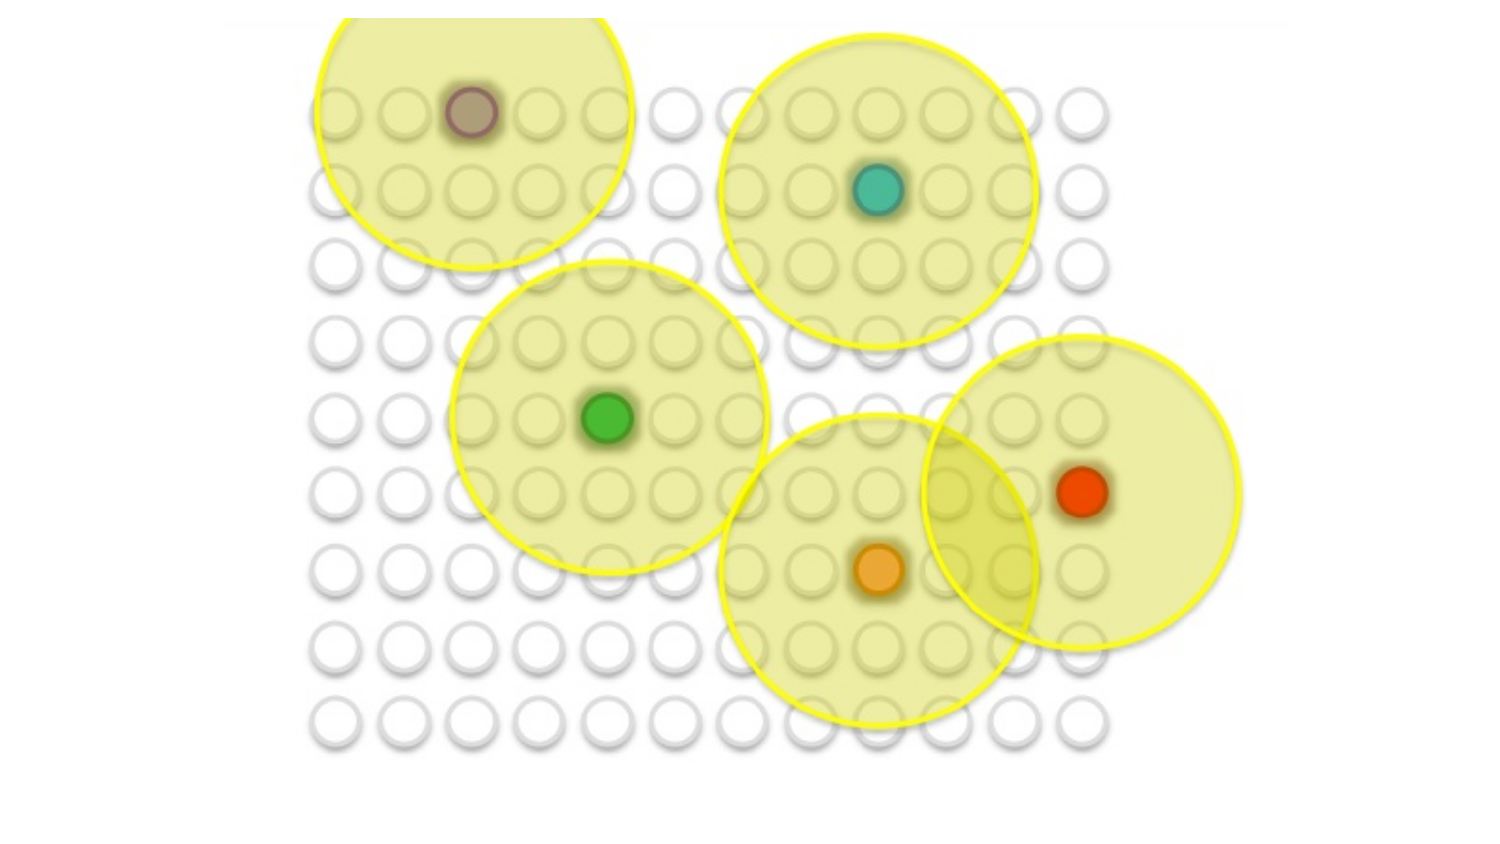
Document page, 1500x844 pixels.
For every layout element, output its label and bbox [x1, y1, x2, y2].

picture [222, 17, 1290, 813]
